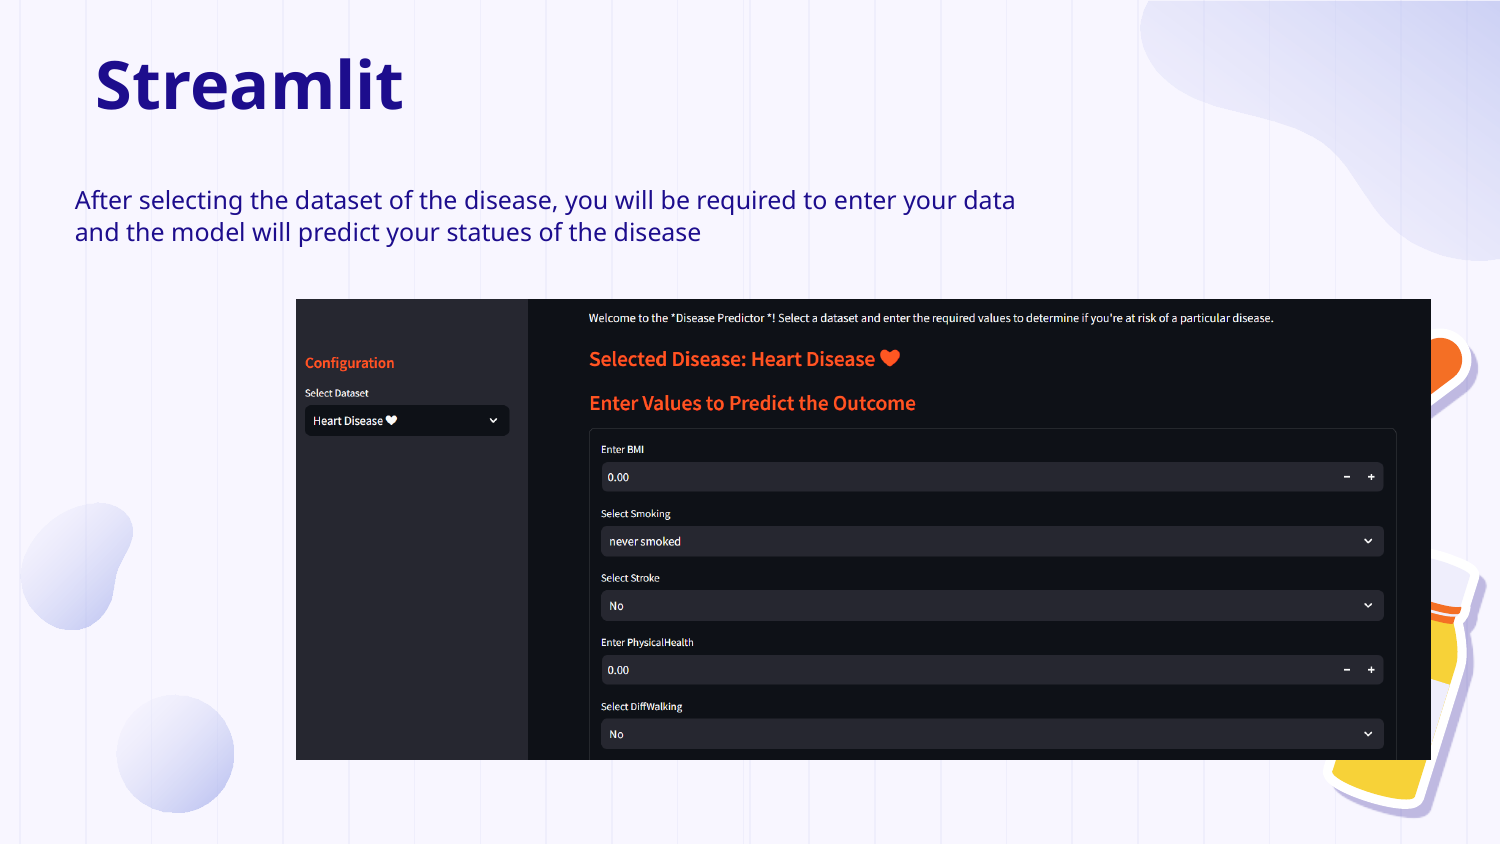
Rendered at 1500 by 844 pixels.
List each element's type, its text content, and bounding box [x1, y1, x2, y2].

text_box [1435, 319, 1473, 451]
picture [296, 299, 1431, 760]
text_box After selecting the dataset of the disease, you will be required to enter your data and the model will predict your statues of the disease [59, 155, 1050, 274]
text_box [1363, 555, 1451, 799]
title Streamlit [80, 27, 1347, 107]
